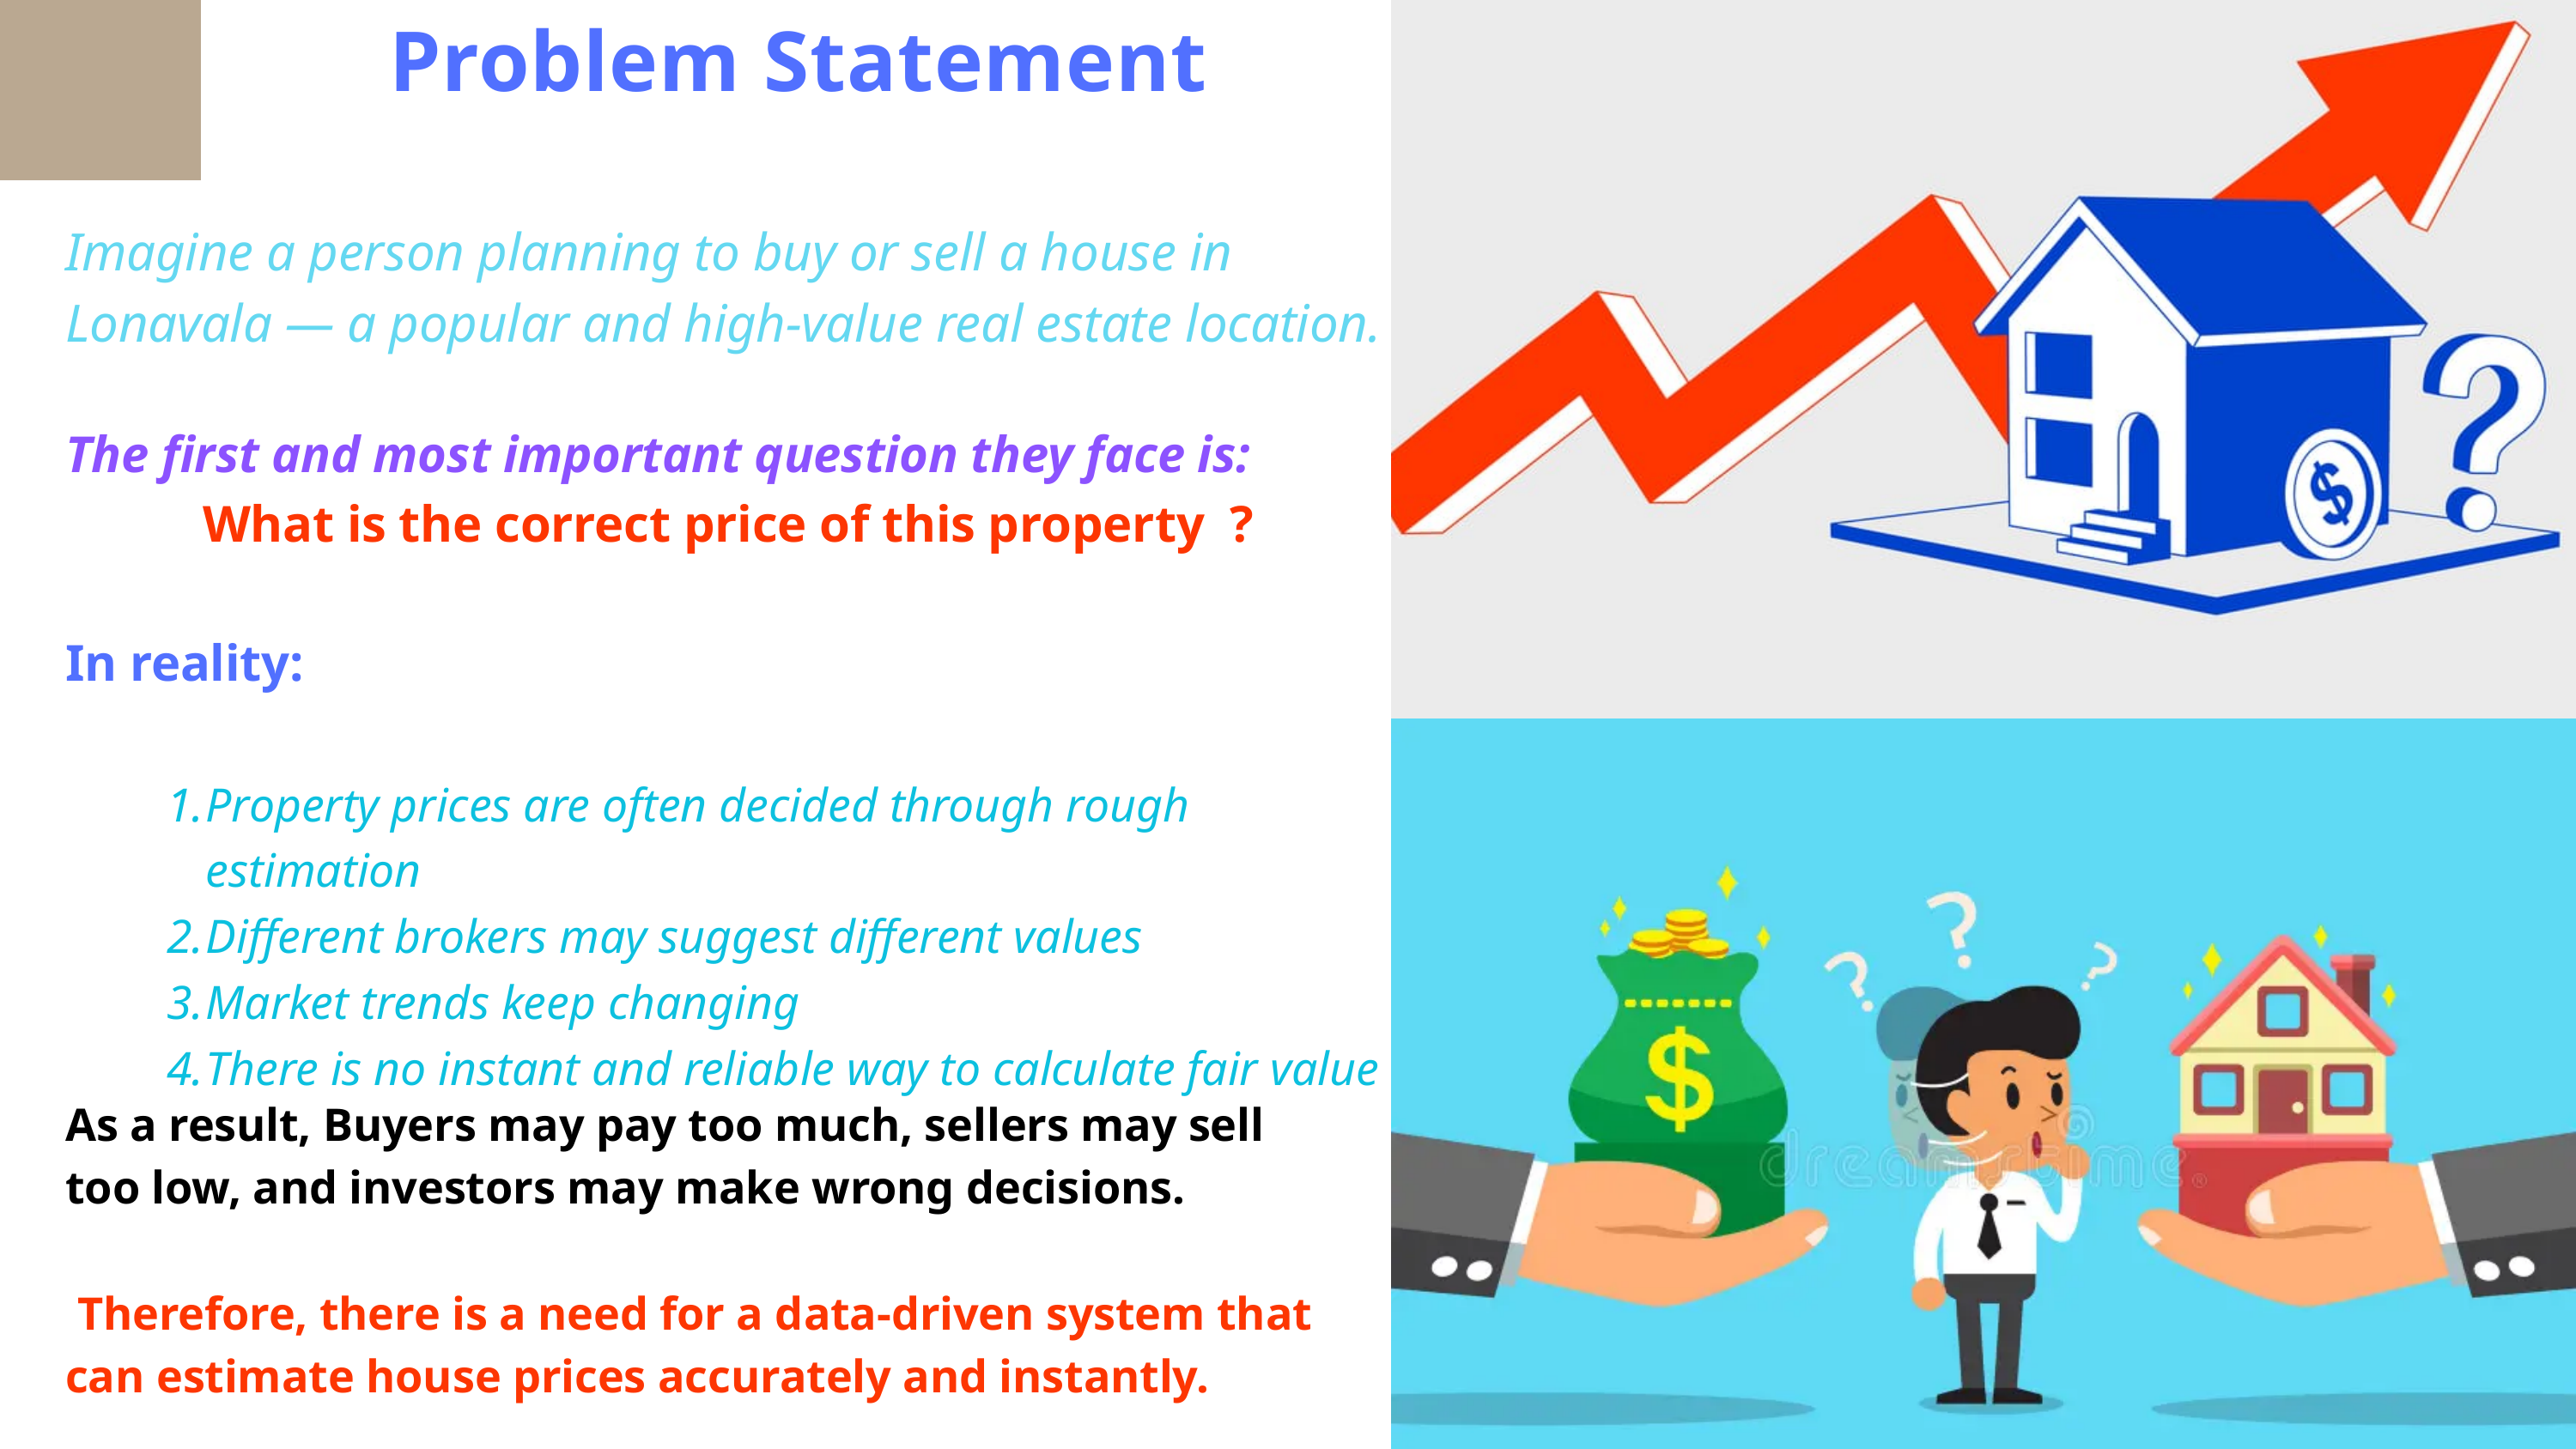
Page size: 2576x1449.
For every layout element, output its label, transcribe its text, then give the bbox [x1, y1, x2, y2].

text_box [0, 0, 202, 181]
text_box [1391, 0, 2576, 718]
text_box [1391, 718, 2576, 1449]
text_box Property prices are often decided through rough estimation Different brokers may suggest different values Market trends keep changing There is no instant and reliable way to calculate fair value [127, 765, 1410, 1161]
text_box Imagine a person planning to buy or sell a house in Lonavala — a popular and high-value real estate location. The first and most important question they face is: What is the correct price of this property ? In reality: [65, 208, 1392, 882]
text_box Problem Statement [257, 9, 1319, 208]
text_box As a result, Buyers may pay too much, sellers may sell too low, and investors may make wrong decisions. Therefore, there is a need for a data-driven system that can estimate house prices accurately and instantly. [65, 1087, 1352, 1403]
